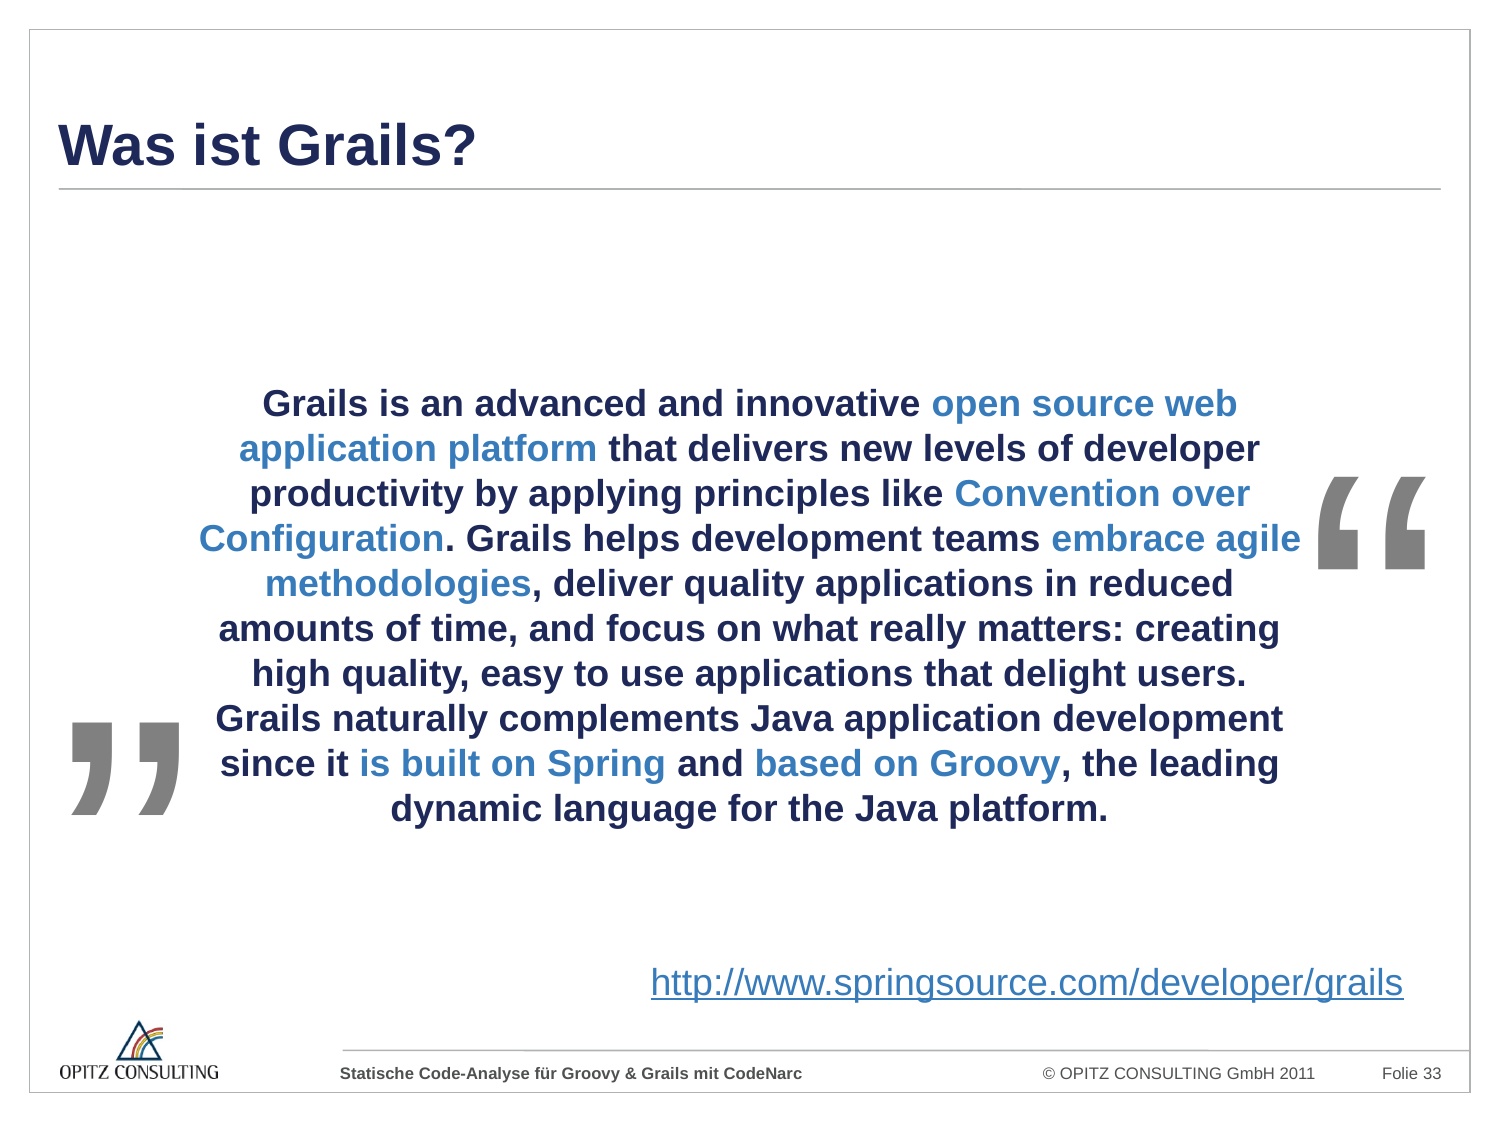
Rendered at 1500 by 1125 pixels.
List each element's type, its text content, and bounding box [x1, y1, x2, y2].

list Grails is an advanced and innovative open source web application platform that delivers new levels of developer productivity by applying principles like Convention over Configuration. Grails helps development teams embrace agile methodologies, deliver quality applications in reduced amounts of time, and focus on what really matters: creating high quality, easy to use applications that delight users. Grails naturally complements Java application development since it is built on Spring and based on Groovy, the leading dynamic language for the Java platform. [194, 224, 1306, 1016]
text_box „ “ [1306, 340, 1468, 853]
text_box http://www.springsource.com/developer/grails [635, 950, 1419, 1011]
title Was ist Grails? [59, 35, 1442, 178]
picture [60, 1019, 218, 1079]
text_box „ “ [41, 340, 194, 853]
